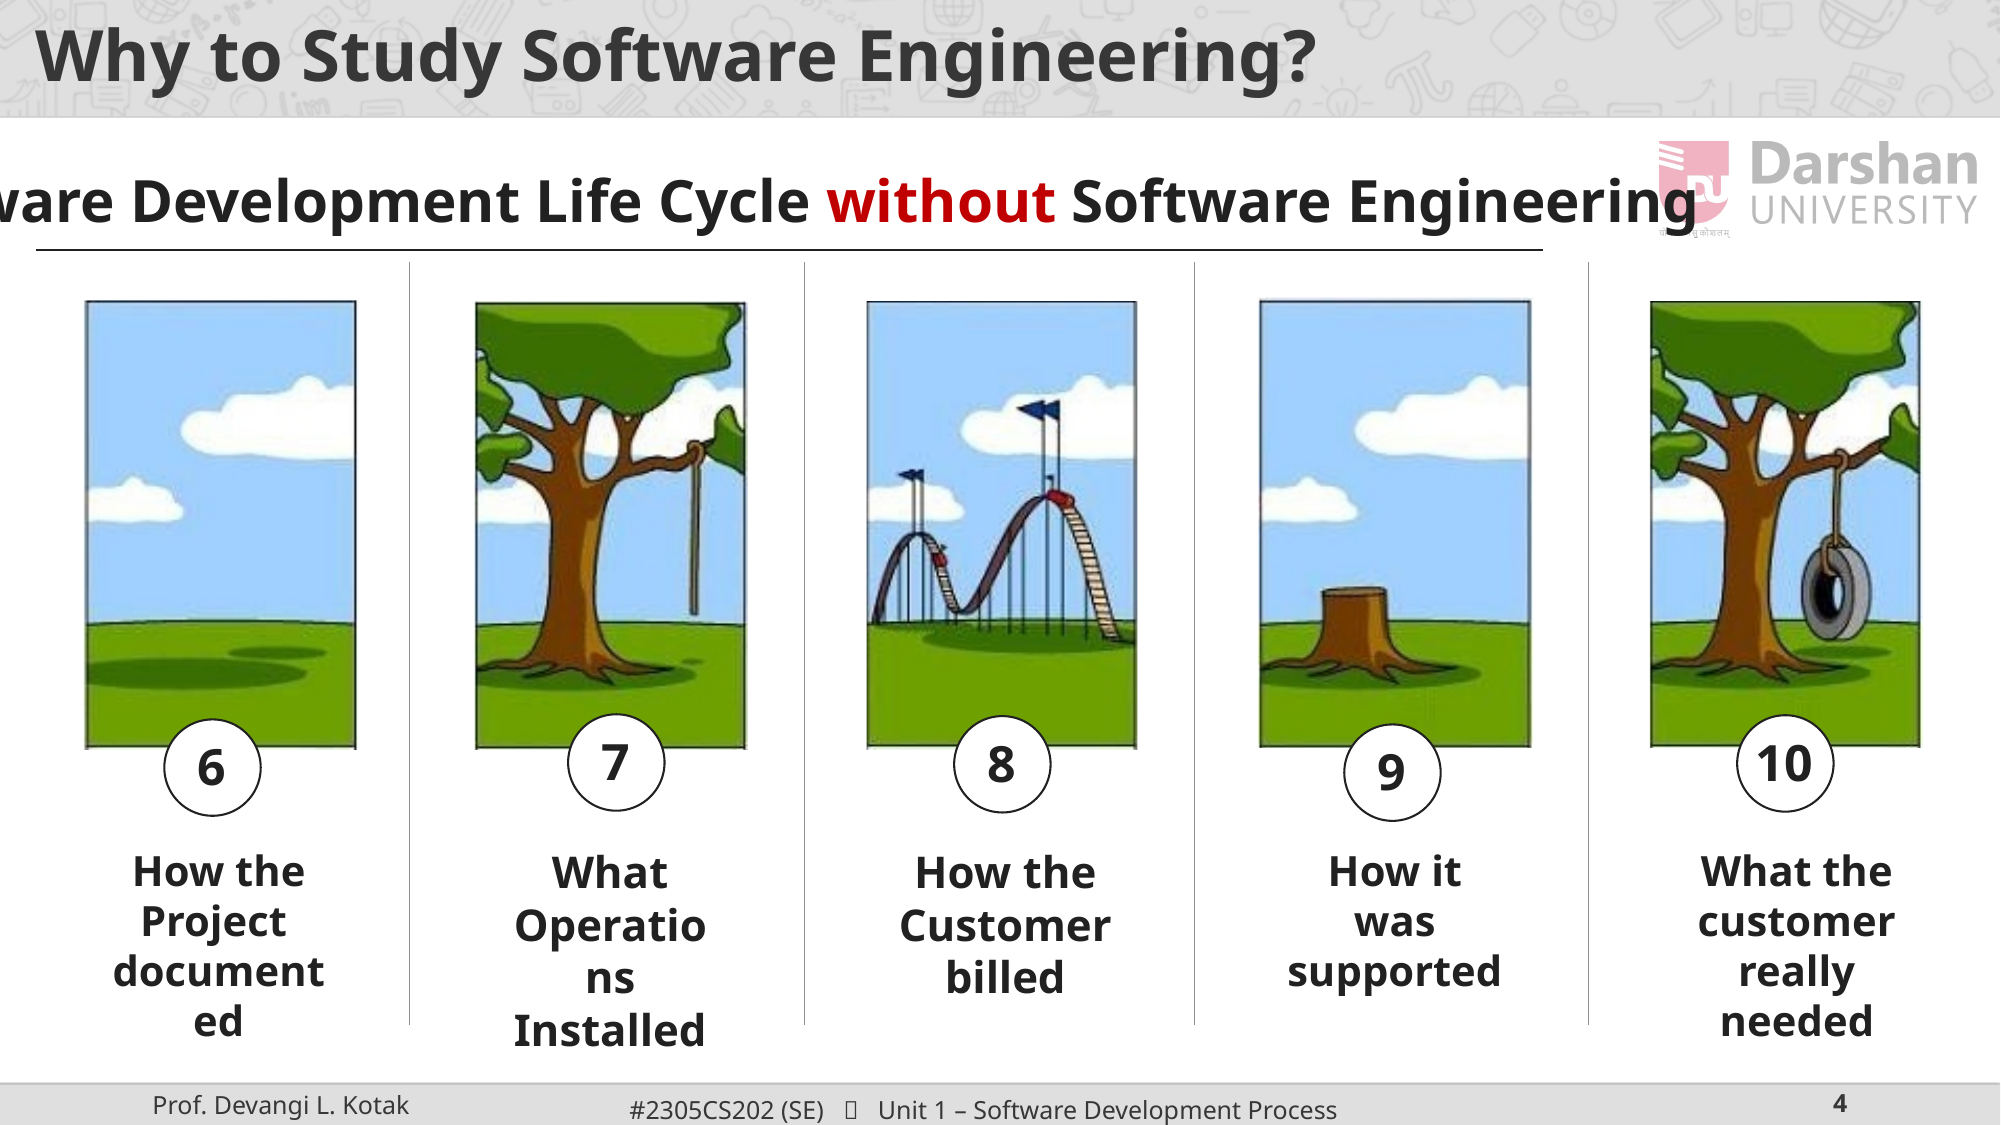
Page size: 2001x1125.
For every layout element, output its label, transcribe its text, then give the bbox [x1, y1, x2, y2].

picture [866, 300, 1138, 750]
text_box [1737, 715, 1834, 812]
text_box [568, 714, 665, 811]
picture [474, 300, 748, 750]
picture [1649, 301, 1923, 748]
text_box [164, 719, 261, 816]
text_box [1344, 724, 1441, 821]
picture [1258, 297, 1534, 748]
text_box What the customer really needed [1647, 837, 1946, 1053]
title Why to Study Software Engineering? [0, 0, 2000, 117]
text_box How the Project documented [87, 837, 350, 1053]
text_box Software Development Life Cycle without Software Engineering [0, 156, 1715, 242]
text_box What Operations Installed [485, 837, 736, 1063]
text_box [954, 716, 1051, 813]
picture [83, 299, 359, 750]
text_box How it was supported [1261, 837, 1529, 1003]
text_box How the Customer billed [876, 837, 1135, 1010]
